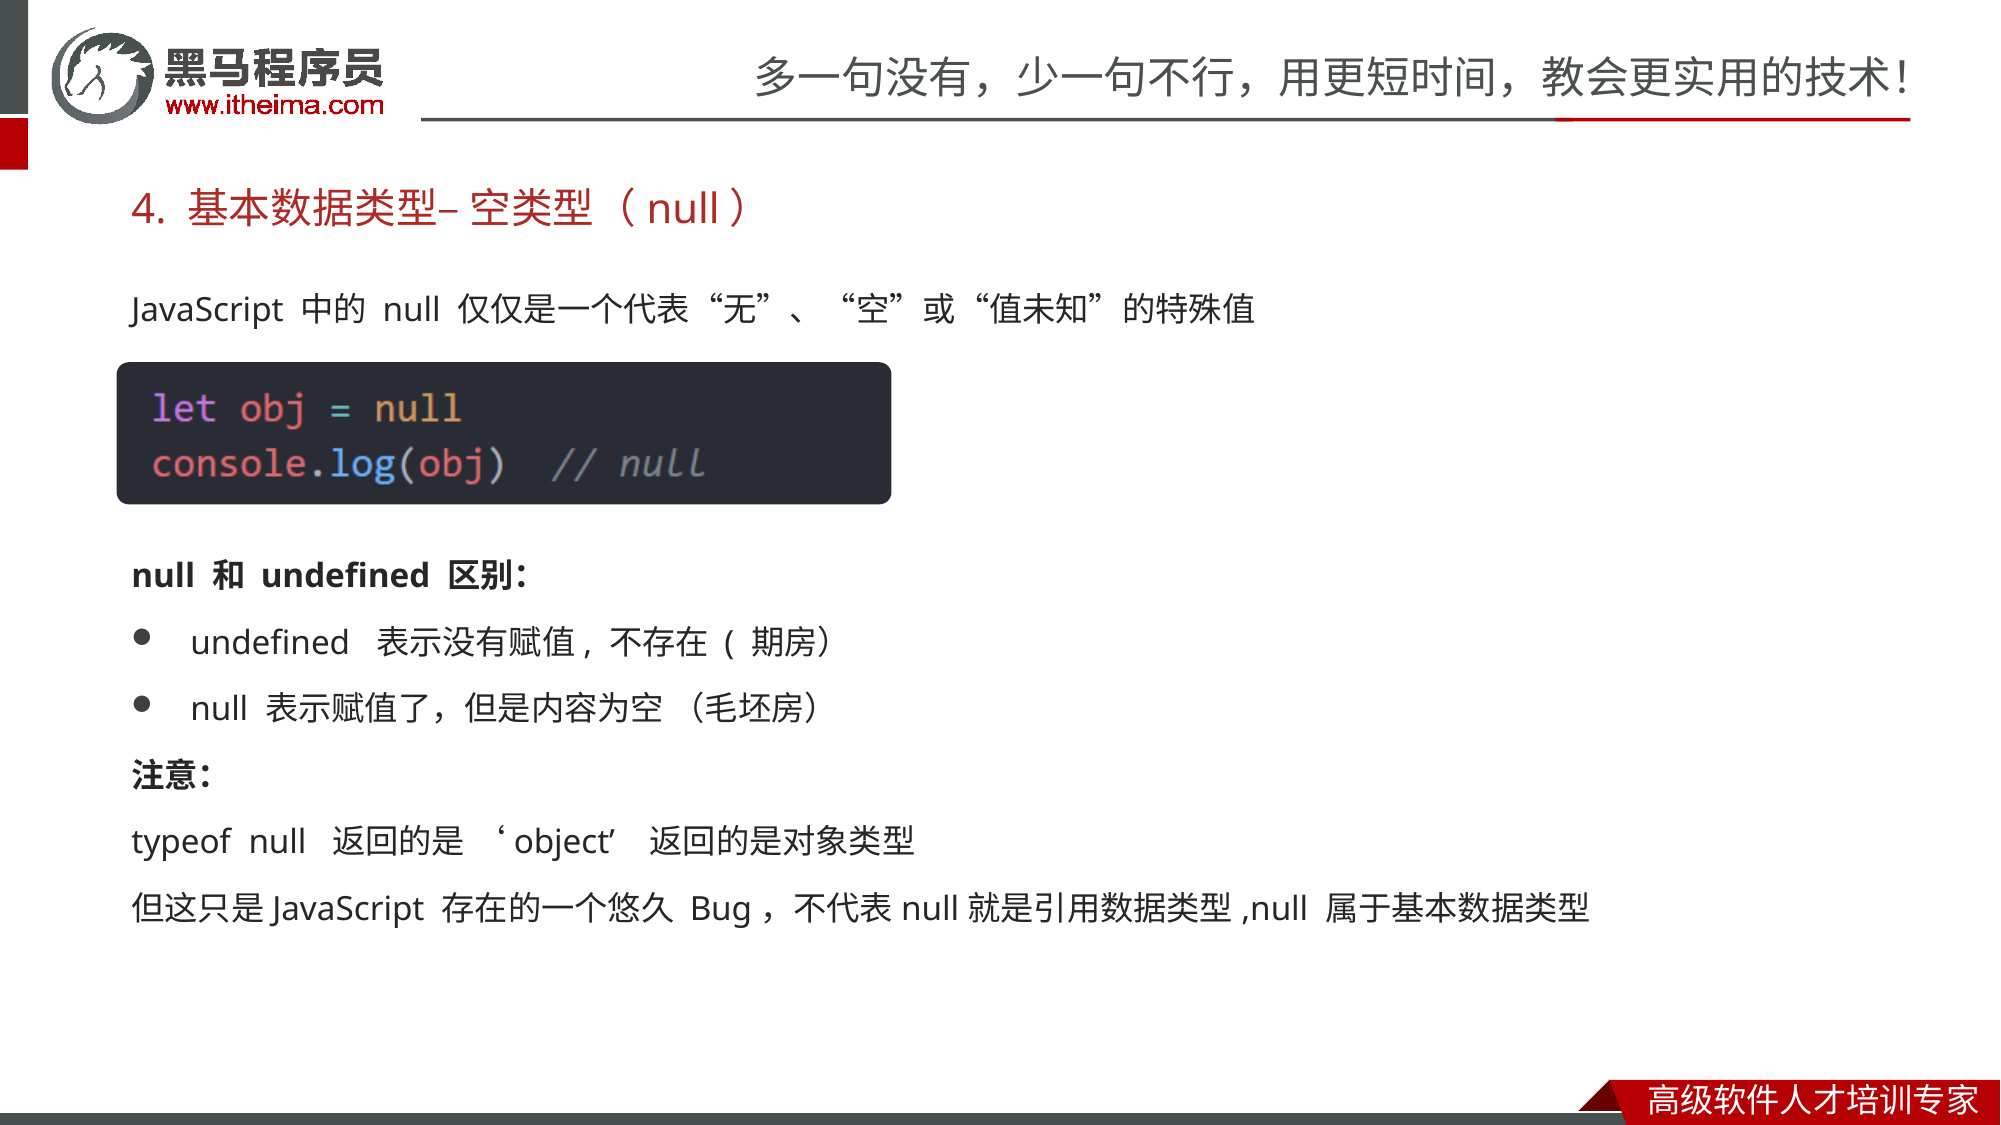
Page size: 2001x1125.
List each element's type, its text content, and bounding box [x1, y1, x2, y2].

list JavaScript 中的 null 仅仅是一个代表“无”、“空”或“值未知”的特殊值 null 和 undefined 区别： undefined 表示没有赋值, 不存在 ( 期房） null 表示赋值了，但是内容为空 （毛坯房） 注意： typeof null 返回的是 ‘object’ 返回的是对象类型 但这只是JavaScript 存在的一个悠久 Bug，不代表null就是引用数据类型,null 属于基本数据类型 [116, 260, 1876, 1008]
picture [50, 26, 384, 125]
picture [116, 361, 892, 505]
title 4. 基本数据类型– 空类型（null） [116, 164, 1876, 250]
